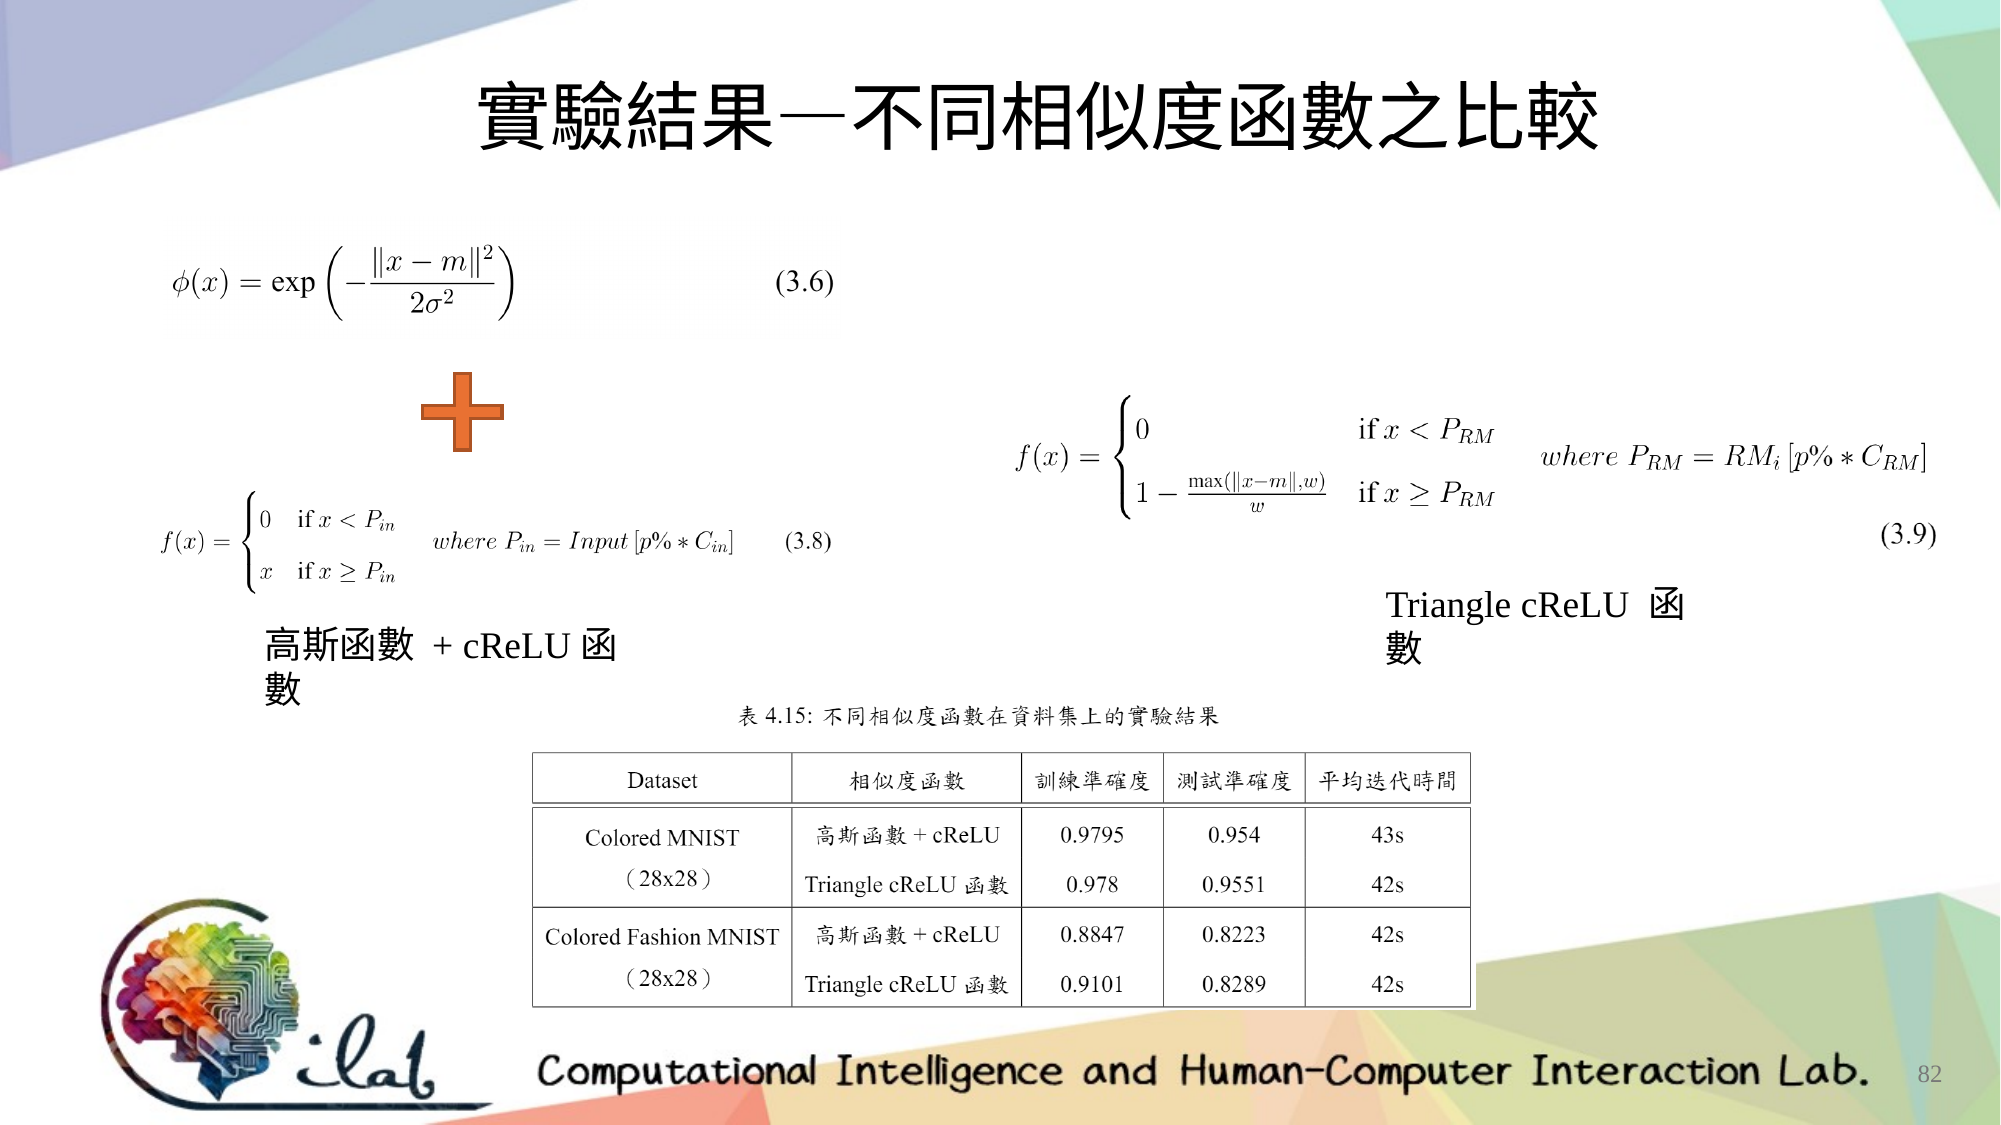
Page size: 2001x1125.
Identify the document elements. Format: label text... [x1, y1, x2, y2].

text_box 高斯函數 + cReLU函數 [249, 613, 660, 718]
text_box 實驗結果—不同相似度函數之比較 [460, 62, 1616, 167]
text_box Triangle cReLU 函數 [1370, 572, 1733, 678]
text_box [421, 372, 504, 452]
picture [0, 0, 2001, 1125]
slide_number 82 [1507, 1042, 1958, 1103]
